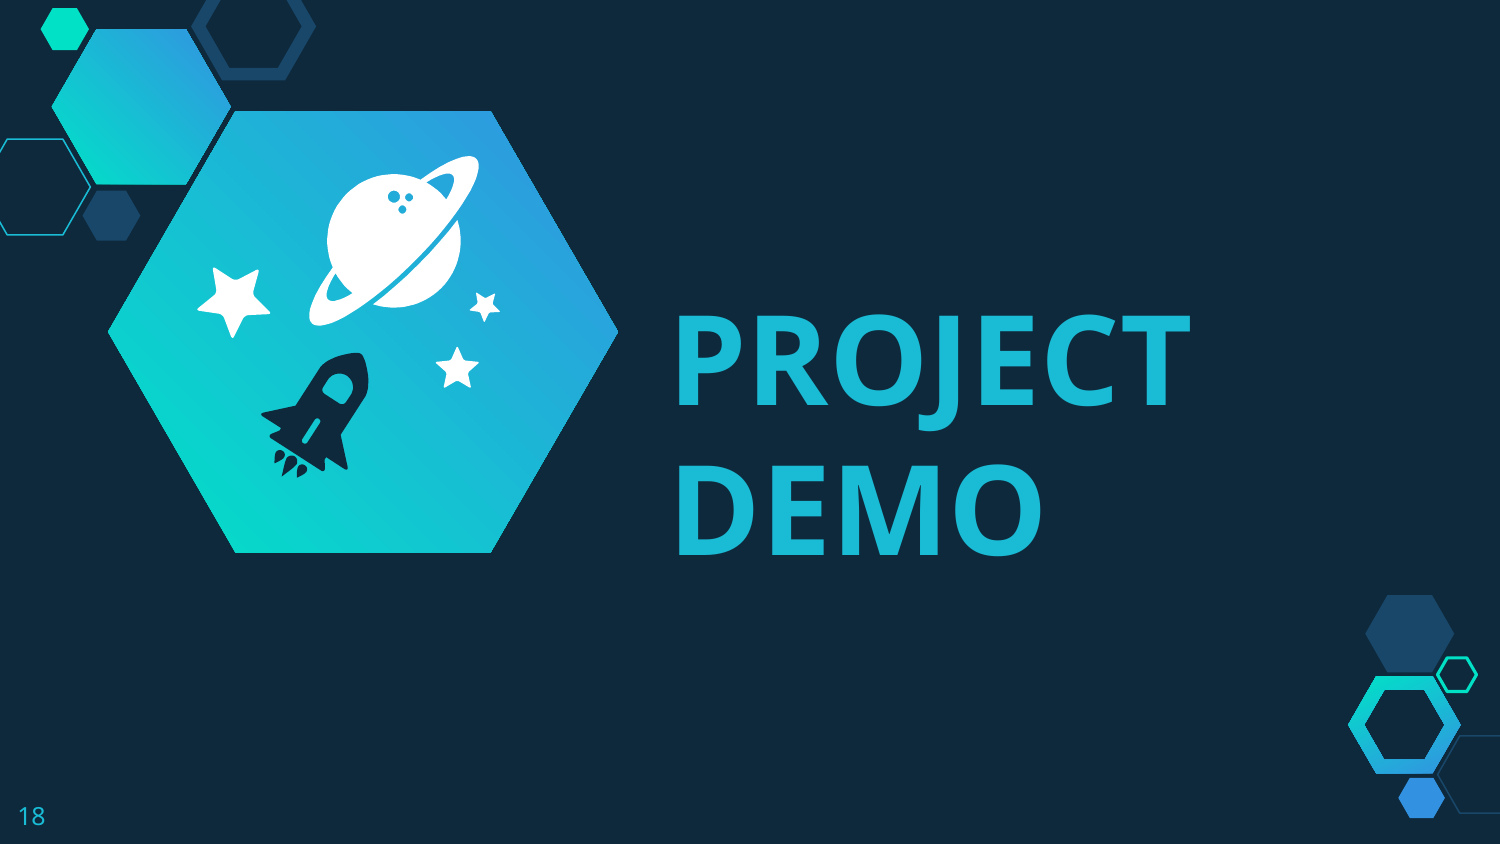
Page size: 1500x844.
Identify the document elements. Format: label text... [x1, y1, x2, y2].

text_box [108, 111, 618, 553]
text_box [435, 346, 479, 388]
text_box [197, 267, 271, 338]
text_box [309, 155, 479, 326]
slide_number 18 [2, 785, 93, 844]
text_box [483, 293, 500, 322]
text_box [263, 360, 377, 475]
title PROJECT DEMO [653, 265, 1473, 456]
